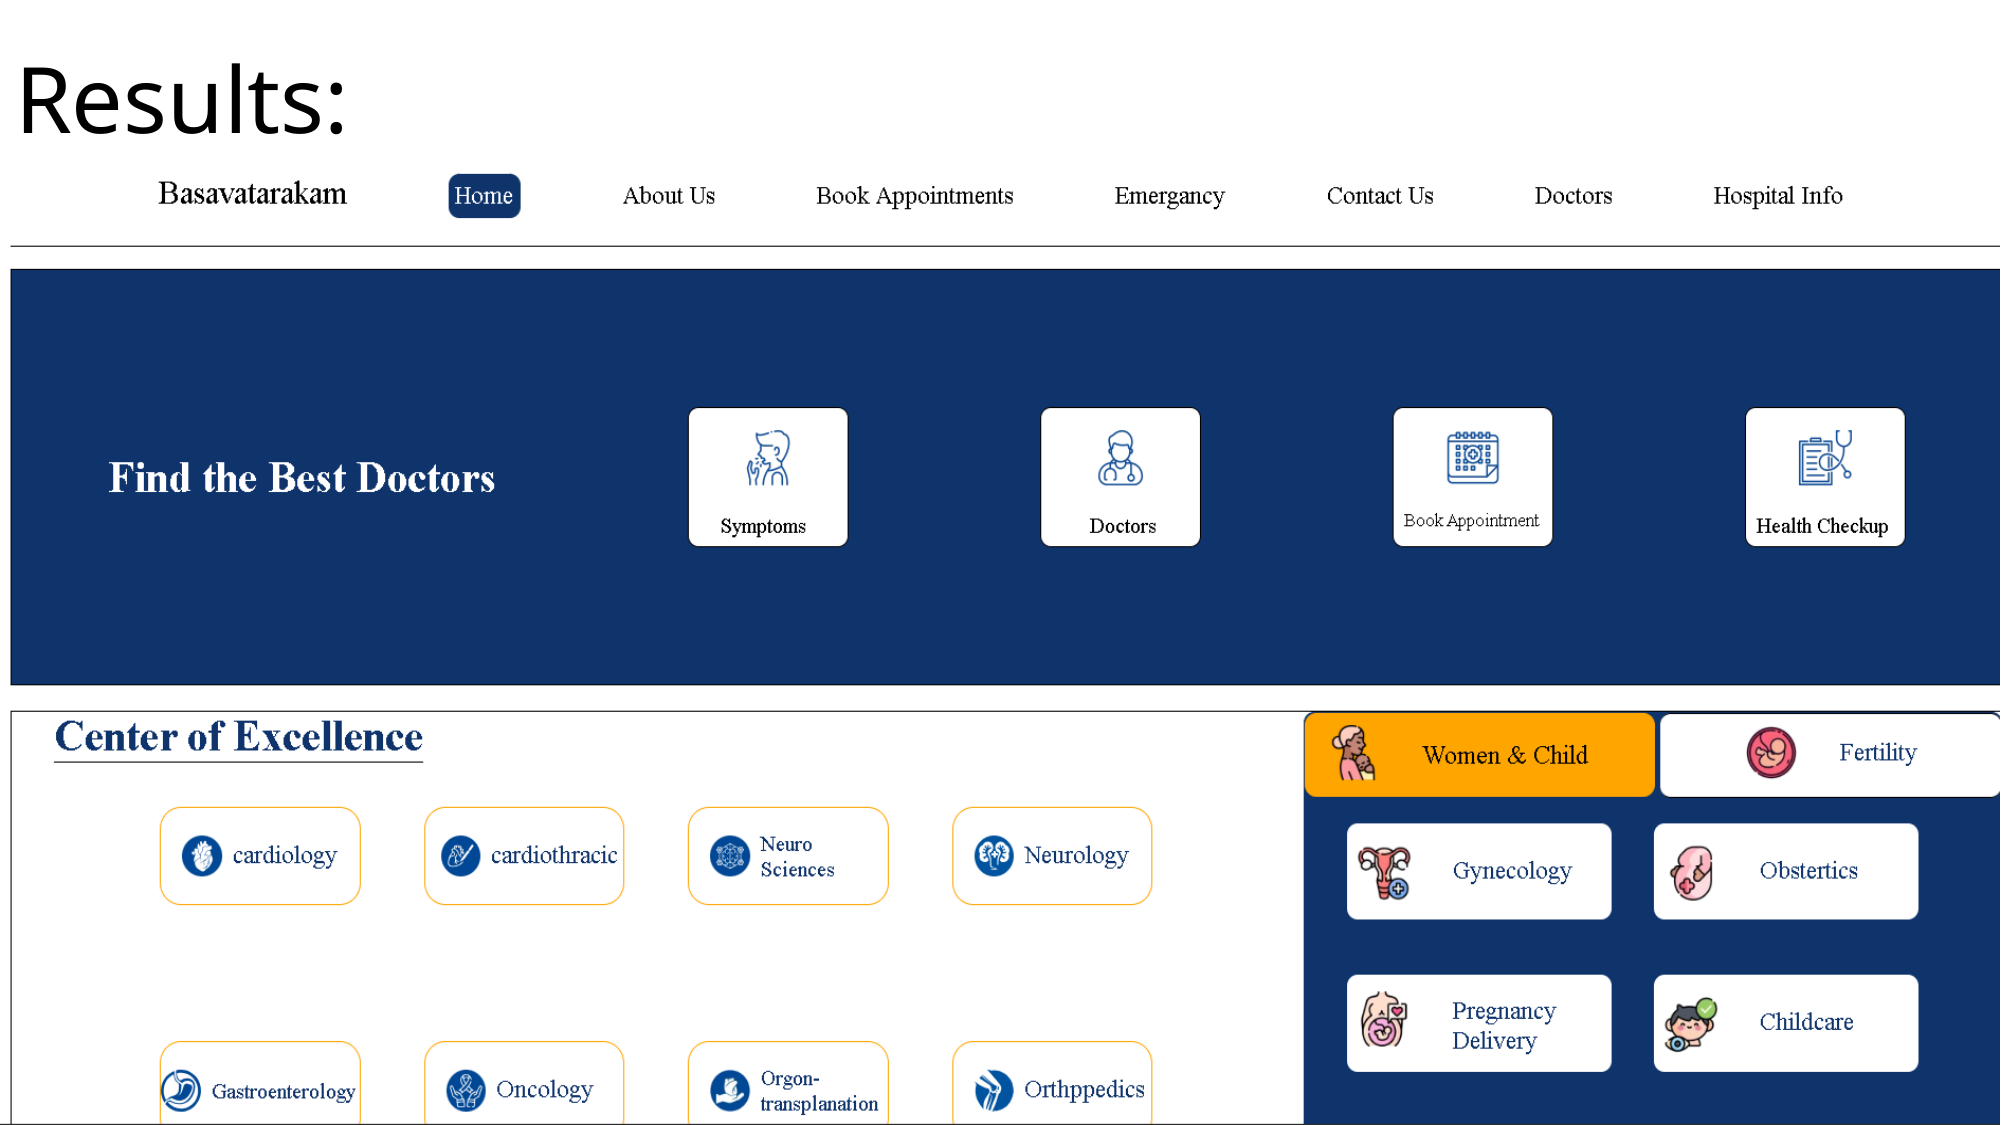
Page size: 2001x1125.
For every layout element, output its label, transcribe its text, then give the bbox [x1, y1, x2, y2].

title Results: [0, 0, 1848, 143]
picture [0, 143, 2000, 1125]
